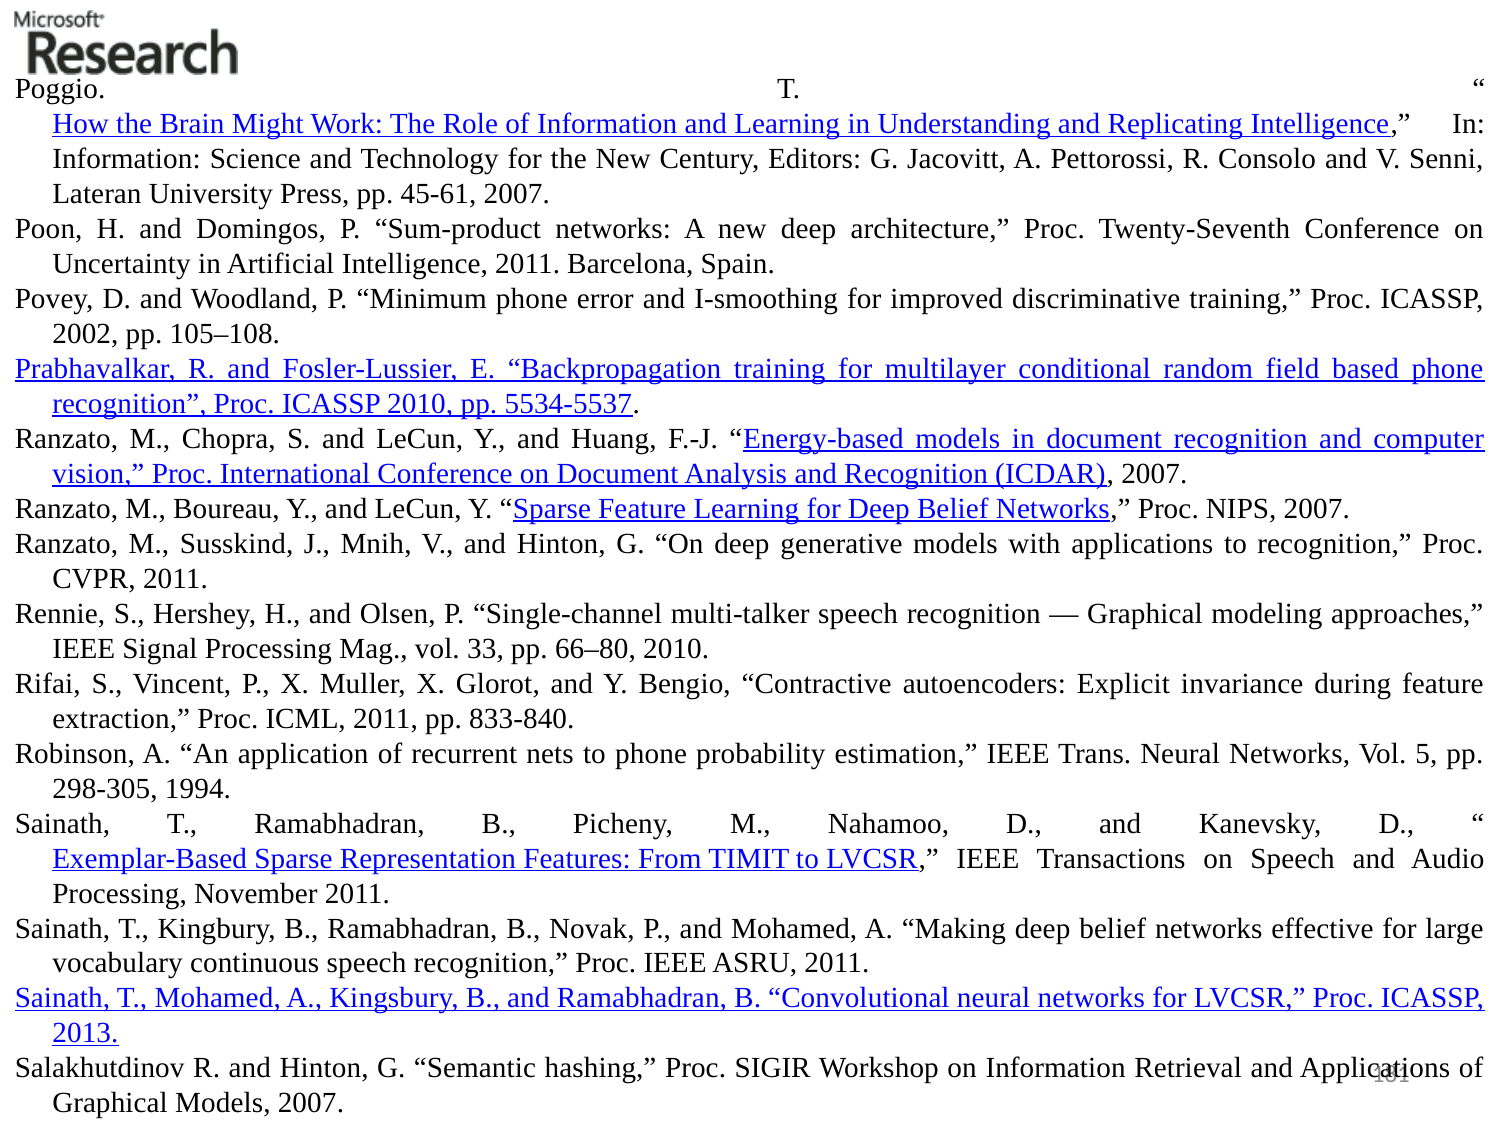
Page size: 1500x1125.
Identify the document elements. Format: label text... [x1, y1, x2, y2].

picture [14, 10, 238, 62]
text_box Poggio. T. “How the Brain Might Work: The Role of Information and Learning in Understanding and Replicating Intelligence,” In: Information: Science and Technology for the New Century, Editors: G. Jacovitt, A. Pettorossi, R. Consolo and V. Senni, Lateran University Press, pp. 45-61, 2007. Poon, H. and Domingos, P. “Sum-product networks: A new deep architecture,” Proc. Twenty-Seventh Conference on Uncertainty in Artificial Intelligence, 2011. Barcelona, Spain. Povey, D. and Woodland, P. “Minimum phone error and I-smoothing for improved discriminative training,” Proc. ICASSP, 2002, pp. 105–108. Prabhavalkar, R. and Fosler-Lussier, E. “Backpropagation training for multilayer conditional random field based phone recognition”, Proc. ICASSP 2010, pp. 5534-5537. Ranzato, M., Chopra, S. and LeCun, Y., and Huang, F.-J. “Energy-based models in document recognition and computer vision,” Proc. International Conference on Document Analysis and Recognition (ICDAR), 2007. Ranzato, M., Boureau, Y., and LeCun, Y. “Sparse Feature Learning for Deep Belief Networks,” Proc. NIPS, 2007. Ranzato, M., Susskind, J., Mnih, V., and Hinton, G. “On deep generative models with applications to recognition,” Proc. CVPR, 2011. Rennie, S., Hershey, H., and Olsen, P. “Single-channel multi-talker speech recognition — Graphical modeling approaches,” IEEE Signal Processing Mag., vol. 33, pp. 66–80, 2010. Rifai, S., Vincent, P., X. Muller, X. Glorot, and Y. Bengio, “Contractive autoencoders: Explicit invariance during feature extraction,” Proc. ICML, 2011, pp. 833-840. Robinson, A. “An application of recurrent nets to phone probability estimation,” IEEE Trans. Neural Networks, Vol. 5, pp. 298-305, 1994. Sainath, T., Ramabhadran, B., Picheny, M., Nahamoo, D., and Kanevsky, D., “Exemplar-Based Sparse Representation Features: From TIMIT to LVCSR,” IEEE Transactions on Speech and Audio Processing, November 2011. Sainath, T., Kingbury, B., Ramabhadran, B., Novak, P., and Mohamed, A. “Making deep belief networks effective for large vocabulary continuous speech recognition,” Proc. IEEE ASRU, 2011. Sainath, T., Mohamed, A., Kingsbury, B., and Ramabhadran, B. “Convolutional neural networks for LVCSR,” Proc. ICASSP, 2013. Salakhutdinov R. and Hinton, G. “Semantic hashing,” Proc. SIGIR Workshop on Information Retrieval and Applications of Graphical Models, 2007. Salakhutdinov R. and Hinton, G. “Deep Boltzmann machines,” Proc. AISTATS, 2009. Salakhutdinov R. and Hinton, G. “A better way to pretrain deep Boltzmann machines,” Proc. NIPS, 2012. [0, 62, 1500, 1125]
